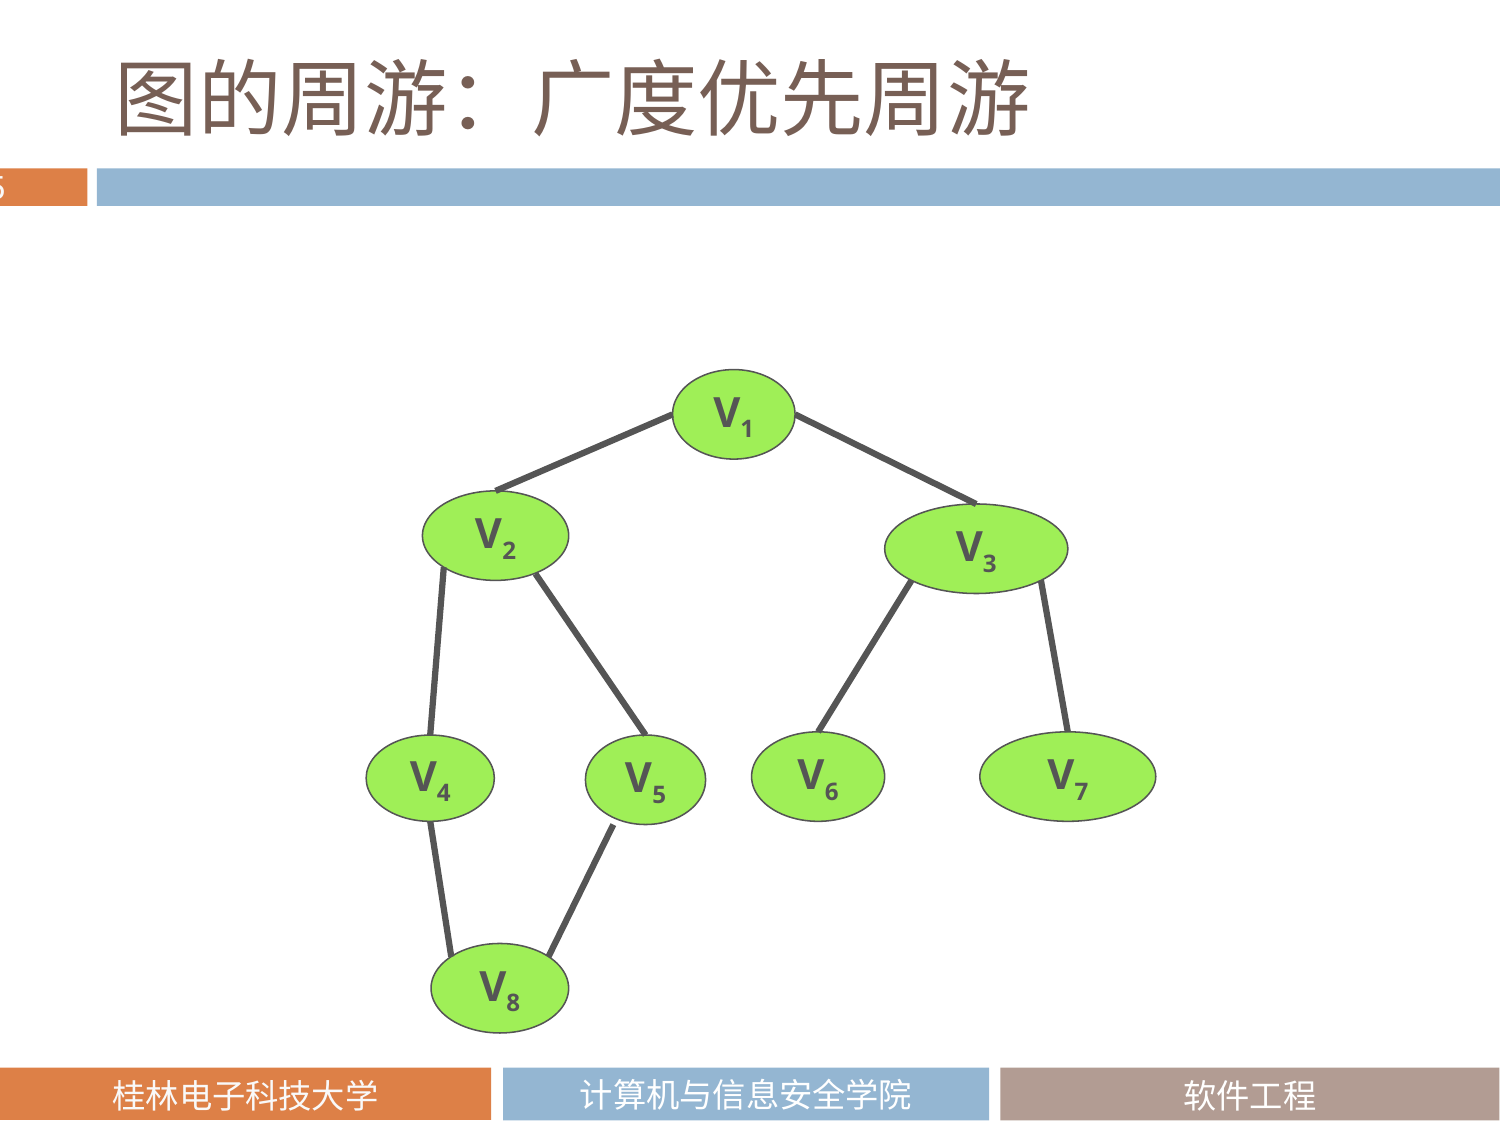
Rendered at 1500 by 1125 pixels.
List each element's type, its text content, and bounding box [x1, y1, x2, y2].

text_box V7 [979, 731, 1156, 822]
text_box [795, 414, 977, 504]
title 图的周游：广度优先周游 [99, 37, 1438, 155]
text_box V2 [422, 490, 569, 581]
text_box V4 [366, 735, 495, 822]
text_box V5 [585, 735, 706, 825]
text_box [430, 567, 444, 736]
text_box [430, 821, 452, 957]
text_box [535, 573, 646, 736]
text_box V1 [672, 369, 795, 460]
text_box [1040, 580, 1068, 732]
text_box V6 [751, 731, 885, 822]
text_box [818, 580, 912, 732]
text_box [495, 414, 673, 491]
text_box V3 [884, 503, 1068, 594]
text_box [548, 824, 614, 957]
text_box V8 [431, 943, 569, 1033]
